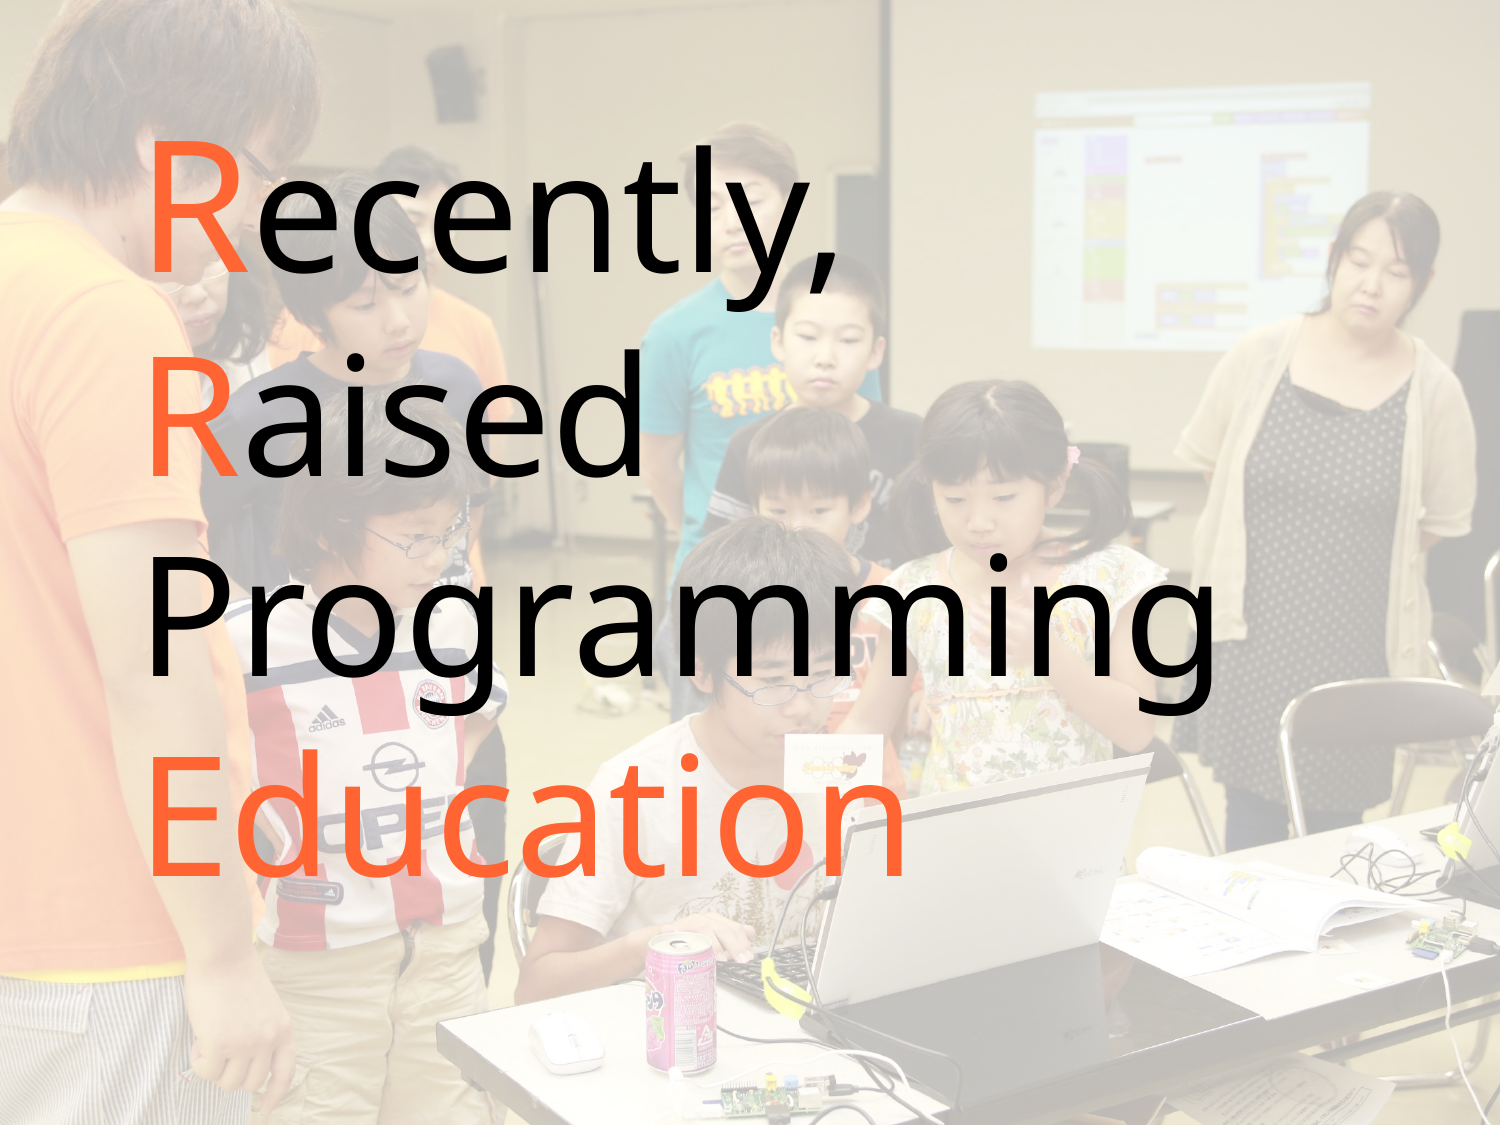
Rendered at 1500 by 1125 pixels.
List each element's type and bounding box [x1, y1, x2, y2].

text_box [0, 0, 1500, 1125]
